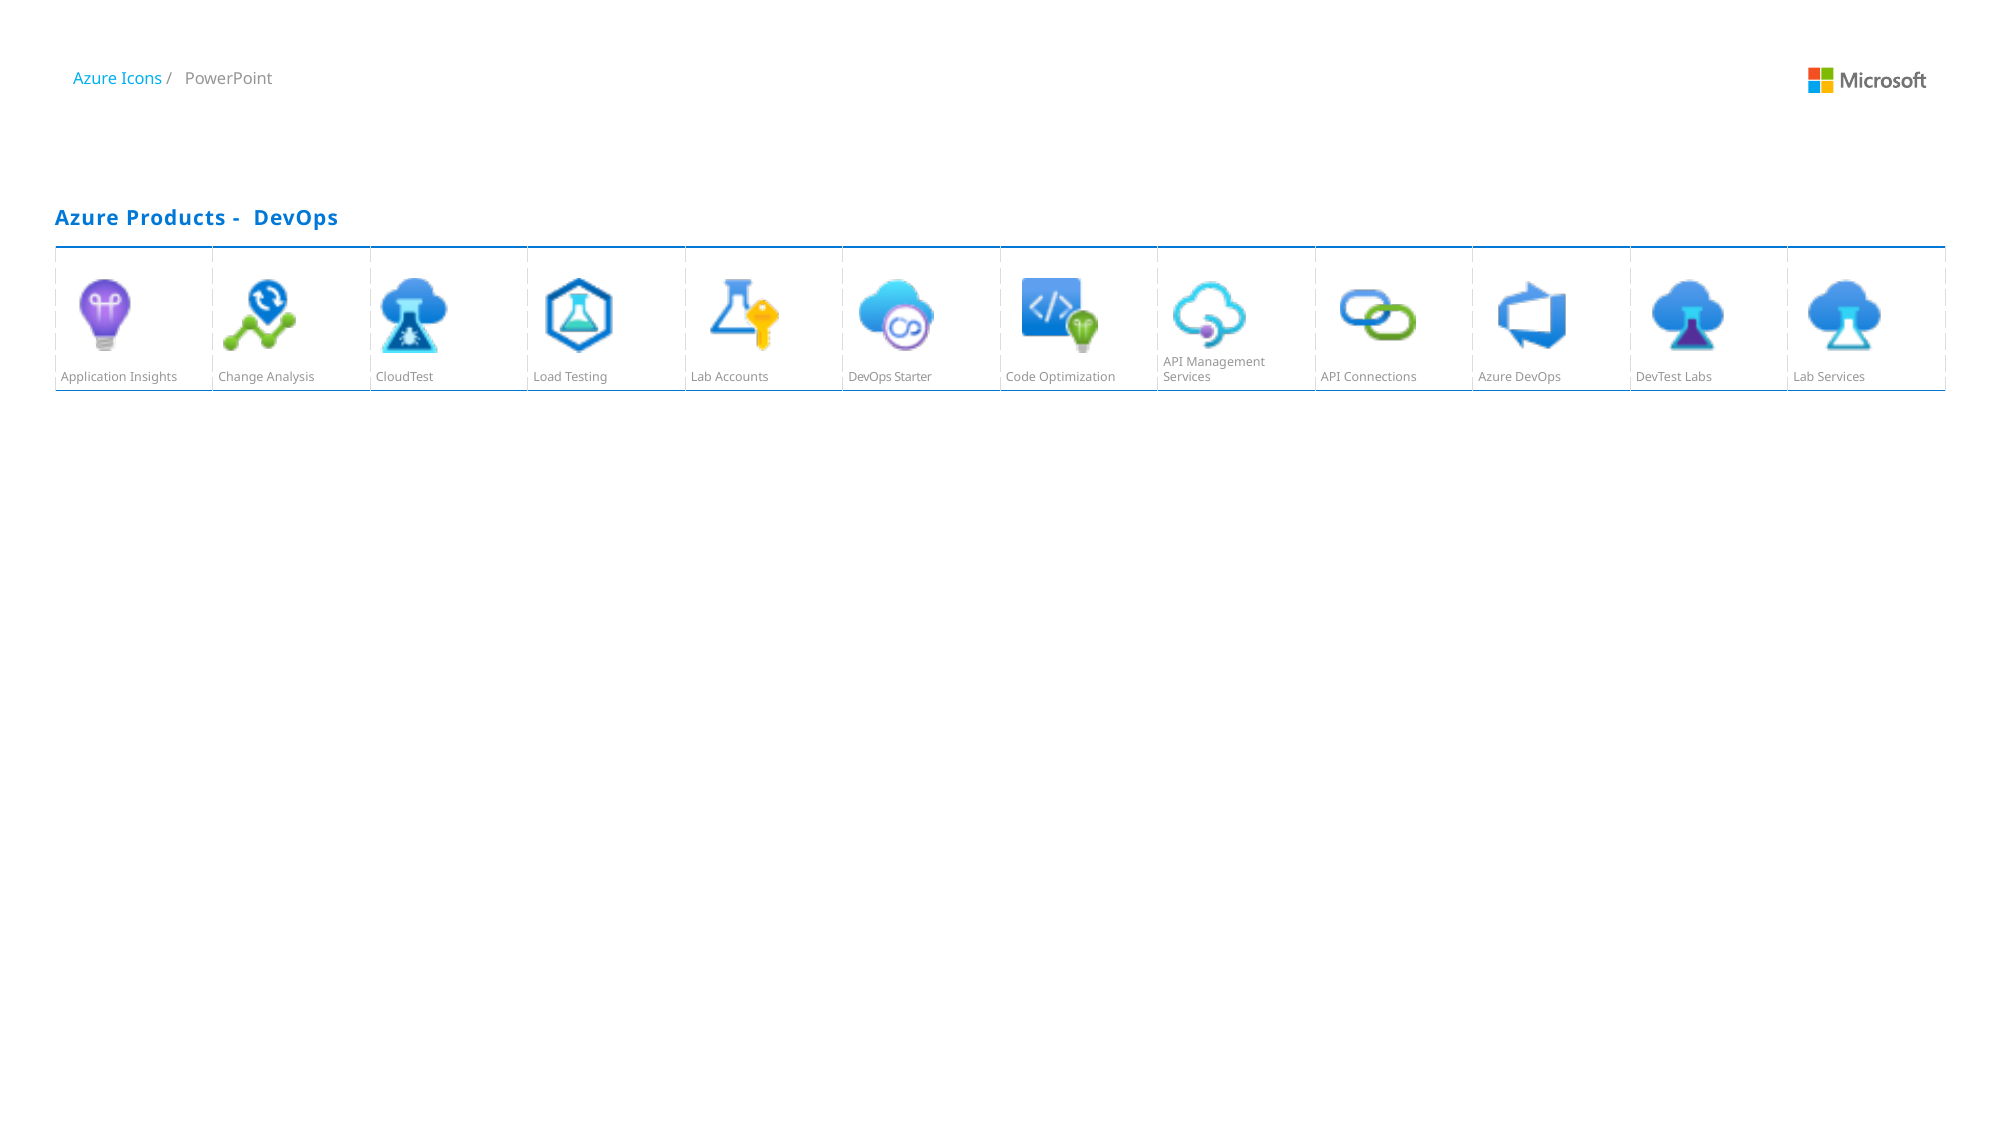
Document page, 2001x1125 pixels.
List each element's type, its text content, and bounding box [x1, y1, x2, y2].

picture [1494, 277, 1570, 353]
picture [707, 277, 783, 353]
table_header Azure Products - DevOps [55, 97, 1945, 246]
table_cell Code Optimization [1000, 248, 1157, 390]
table_cell DevOps Starter [842, 248, 1000, 390]
table_cell DevTest Labs [1630, 248, 1787, 390]
table_cell CloudTest [370, 248, 527, 390]
table_cell Load Testing [527, 248, 685, 390]
table_cell API Management Services [1157, 248, 1315, 390]
picture [542, 277, 618, 353]
picture [1807, 277, 1883, 353]
picture [122, 72, 126, 82]
table_cell Azure DevOps [1472, 248, 1630, 390]
picture [68, 277, 144, 353]
picture [858, 277, 934, 353]
picture [1022, 277, 1098, 353]
picture [1340, 277, 1416, 353]
table_cell Lab Accounts [685, 248, 842, 390]
picture [1651, 277, 1727, 353]
picture [1172, 277, 1248, 353]
picture [376, 277, 452, 353]
table_cell Change Analysis [212, 248, 370, 390]
table_cell Lab Services [1787, 248, 1945, 390]
table_cell Application Insights [55, 248, 212, 390]
picture [222, 277, 298, 353]
table_cell API Connections [1315, 248, 1472, 390]
